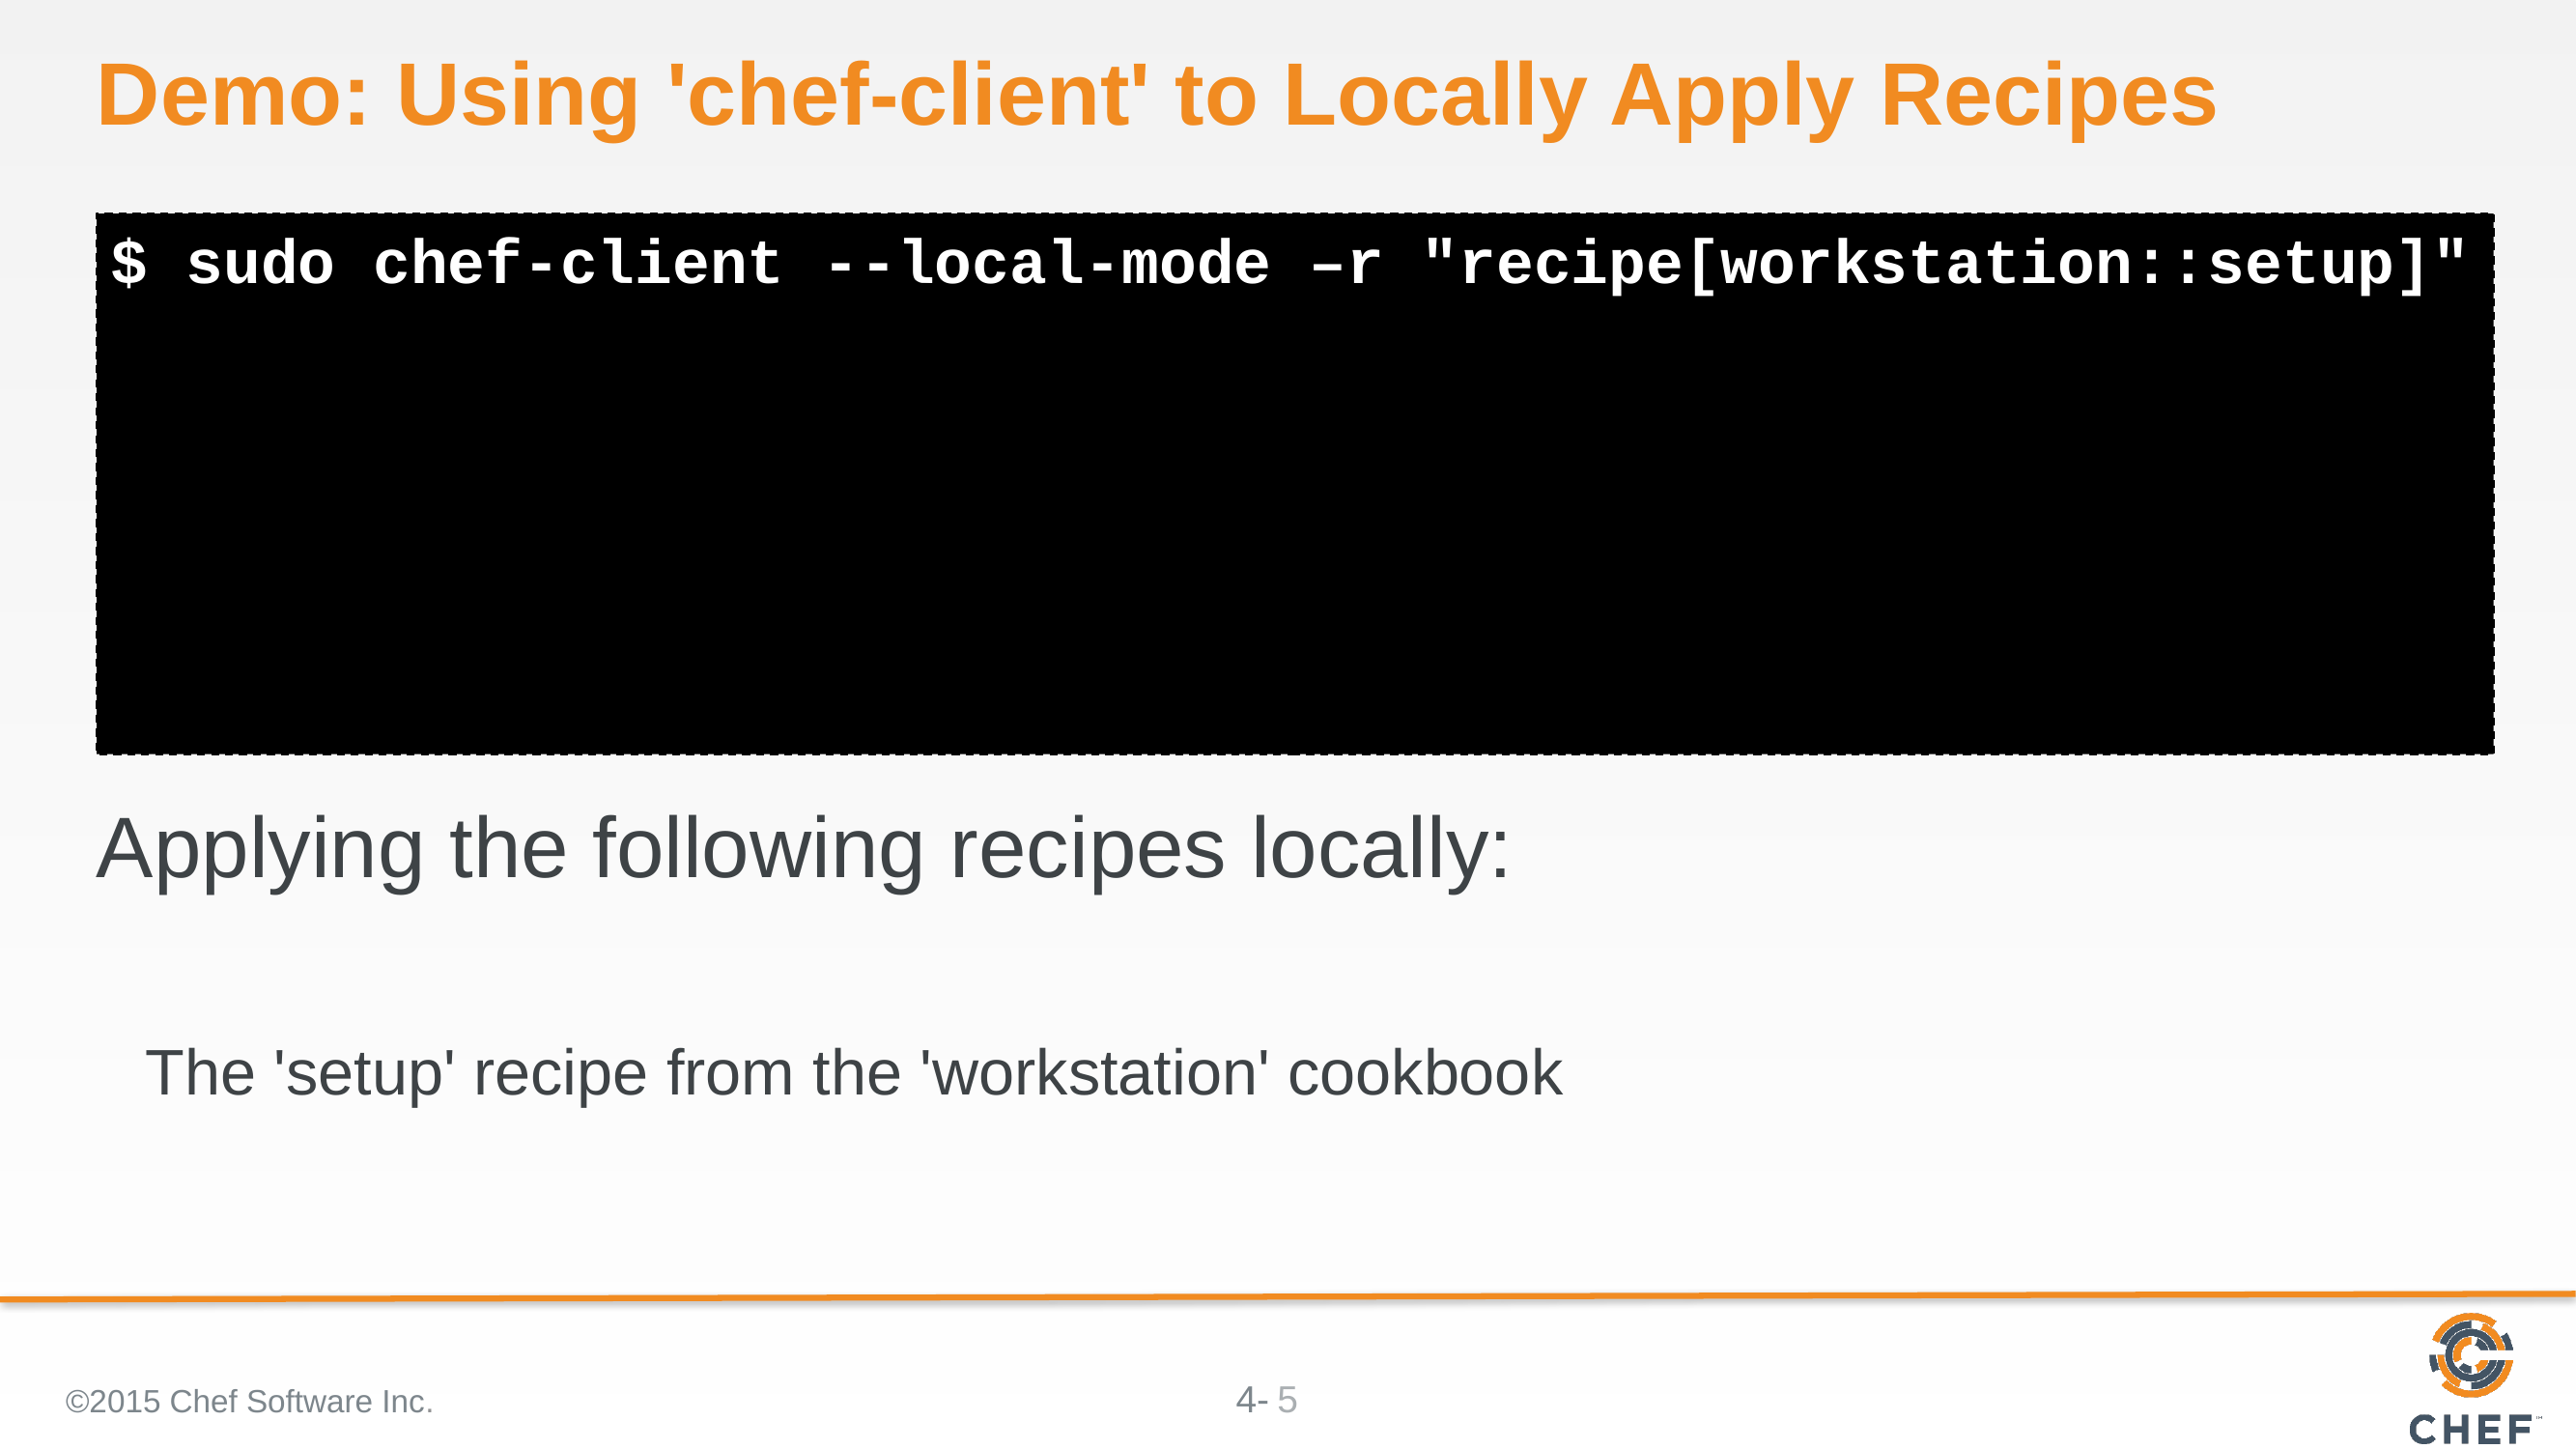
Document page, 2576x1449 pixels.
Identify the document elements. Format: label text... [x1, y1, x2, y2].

picture [2399, 1297, 2550, 1449]
text_box [536, 1161, 730, 1355]
list $ sudo chef-client --local-mode –r "recipe[workstation::setup]" [96, 213, 2495, 755]
title Demo: Using 'chef-client' to Locally Apply Recipes [96, 48, 2576, 180]
list Applying the following recipes locally: The 'setup' recipe from the 'workstation' cookbook [97, 792, 2463, 1333]
footer ©2015 Chef Software Inc. [51, 1359, 952, 1440]
slide_number 5 [998, 1359, 1578, 1437]
